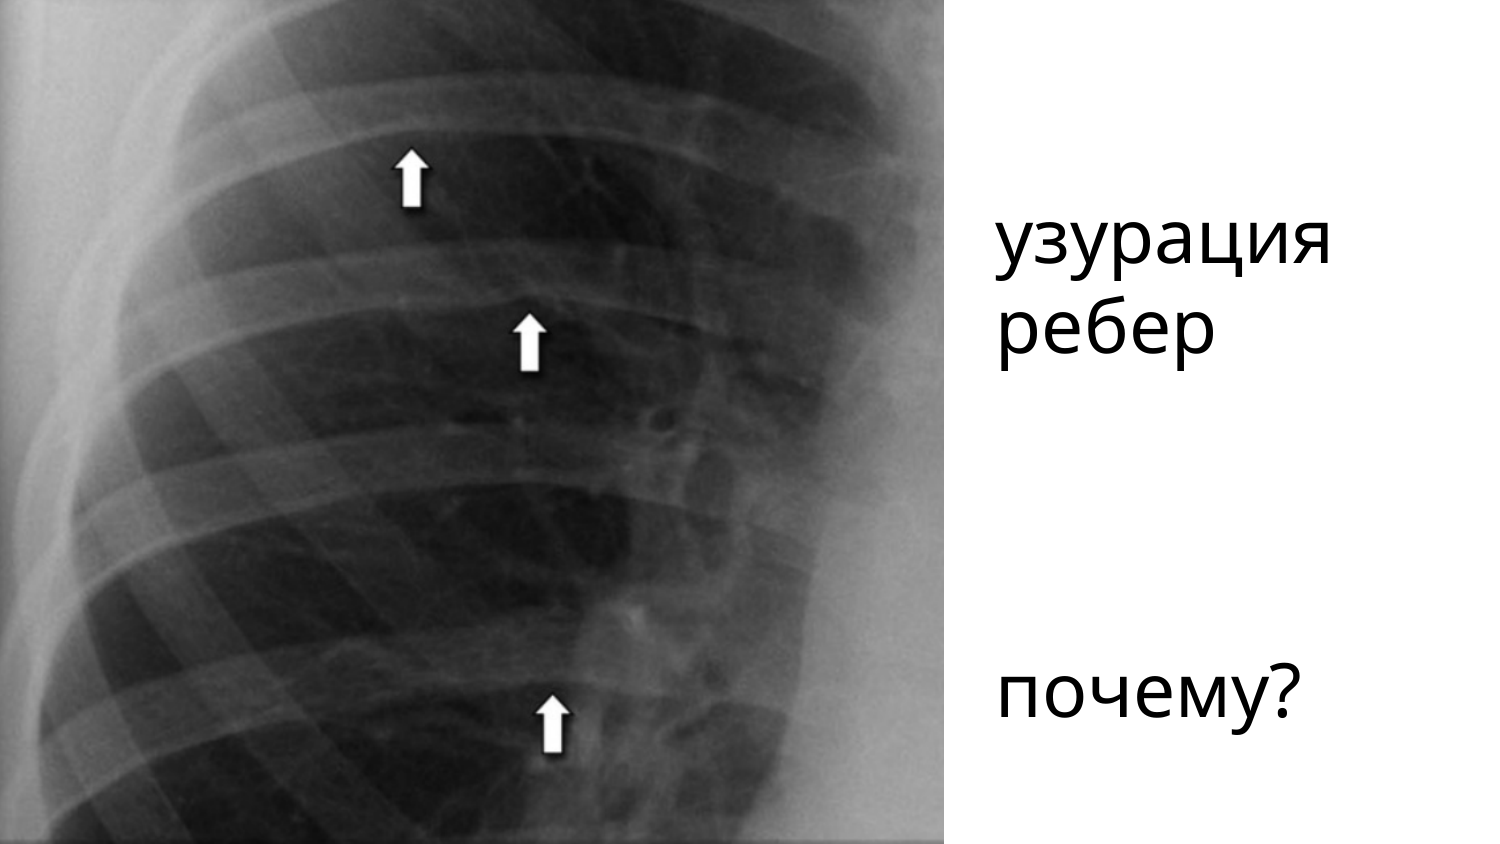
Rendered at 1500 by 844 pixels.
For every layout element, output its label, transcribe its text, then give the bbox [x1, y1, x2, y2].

text_box узурация ребер почему? [984, 183, 1465, 744]
picture [0, 0, 944, 844]
